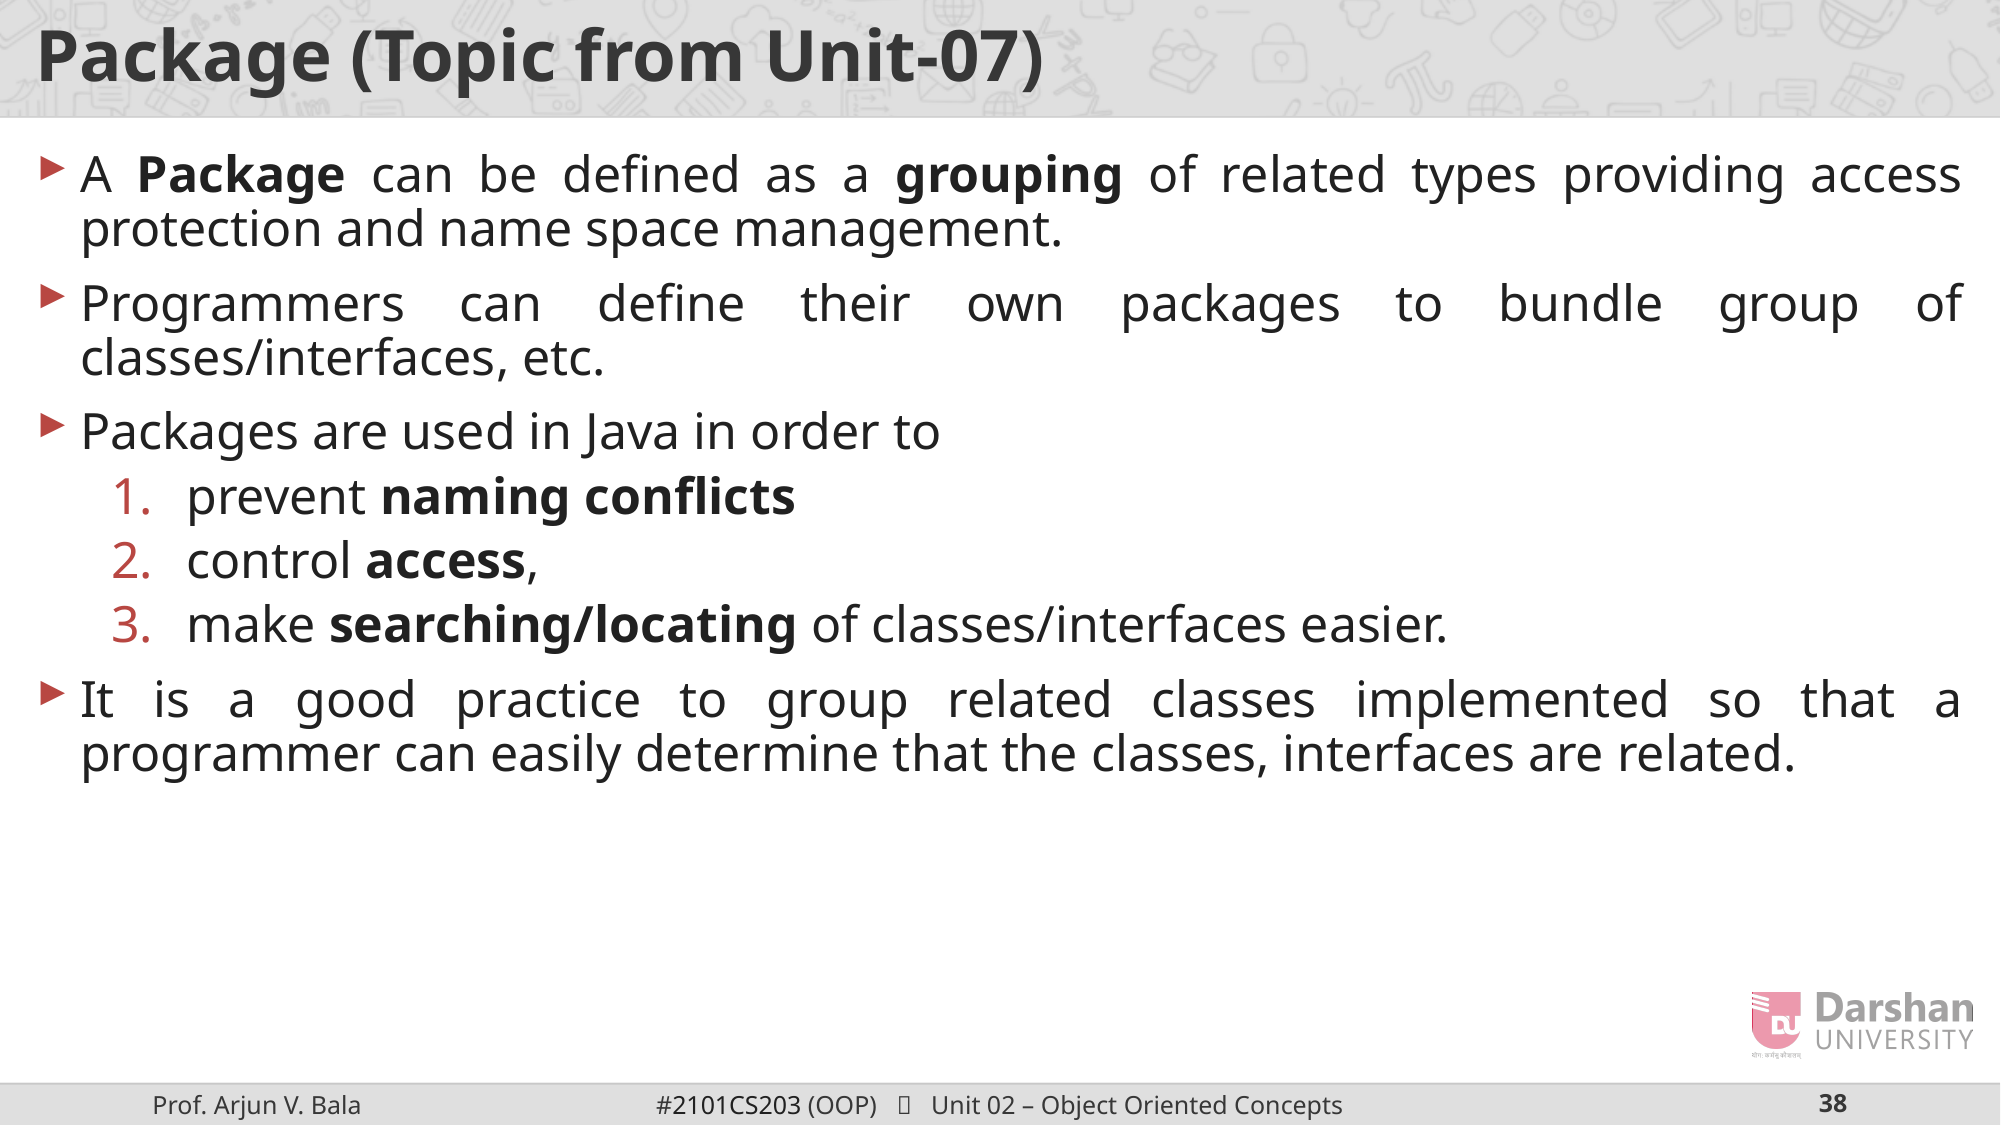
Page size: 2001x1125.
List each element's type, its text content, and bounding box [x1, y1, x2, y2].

list A Package can be defined as a grouping of related types providing access protection and name space management. Programmers can define their own packages to bundle group of classes/interfaces, etc. Packages are used in Java in order to prevent naming conflicts control access, make searching/locating of classes/interfaces easier. It is a good practice to group related classes implemented so that a programmer can easily determine that the classes, interfaces are related. [21, 141, 1979, 1059]
title Package (Topic from Unit-07) [0, 0, 2000, 117]
